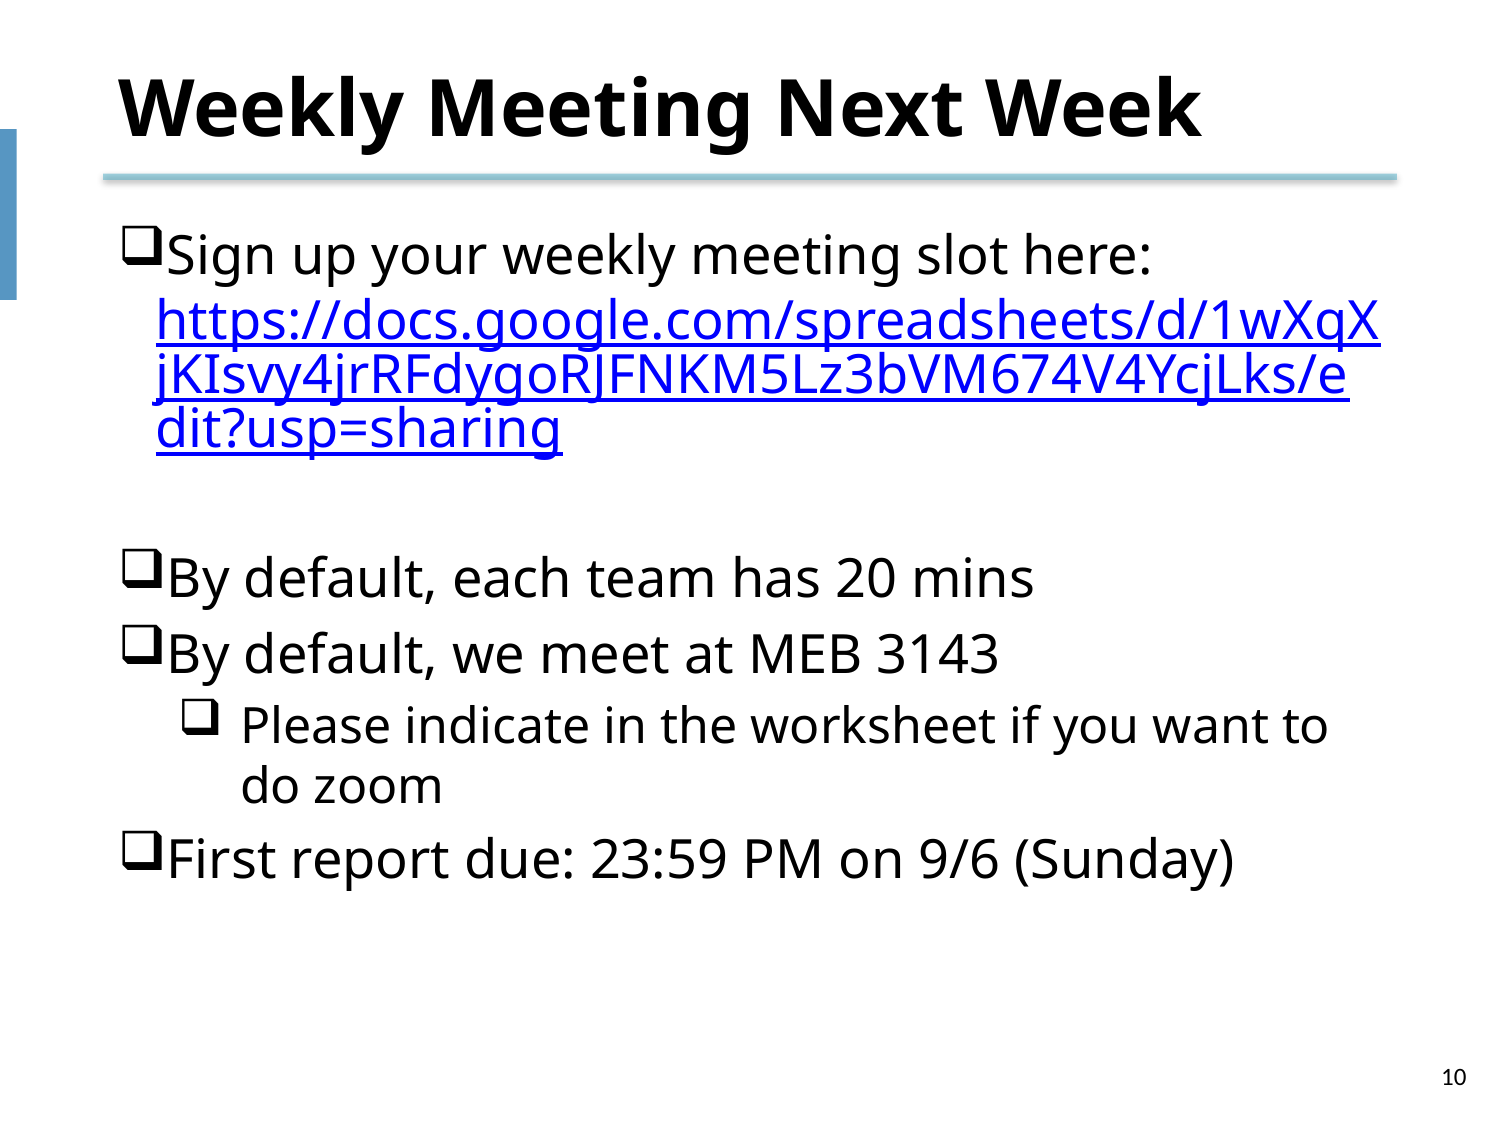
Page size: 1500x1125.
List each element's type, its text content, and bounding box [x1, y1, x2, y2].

slide_number 10 [1131, 1045, 1482, 1106]
title Weekly Meeting Next Week [103, 25, 1397, 185]
list Sign up your weekly meeting slot here: https://docs.google.com/spreadsheets/d/1wXqXjKIsvy4jrRFdygoRJFNKM5Lz3bVM674V4YcjLks/edit?usp=sharing By default, each team has 20 mins By default, we meet at MEB 3143 Please indicate in the worksheet if you want to do zoom First report due: 23:59 PM on 9/6 (Sunday) [103, 212, 1397, 977]
